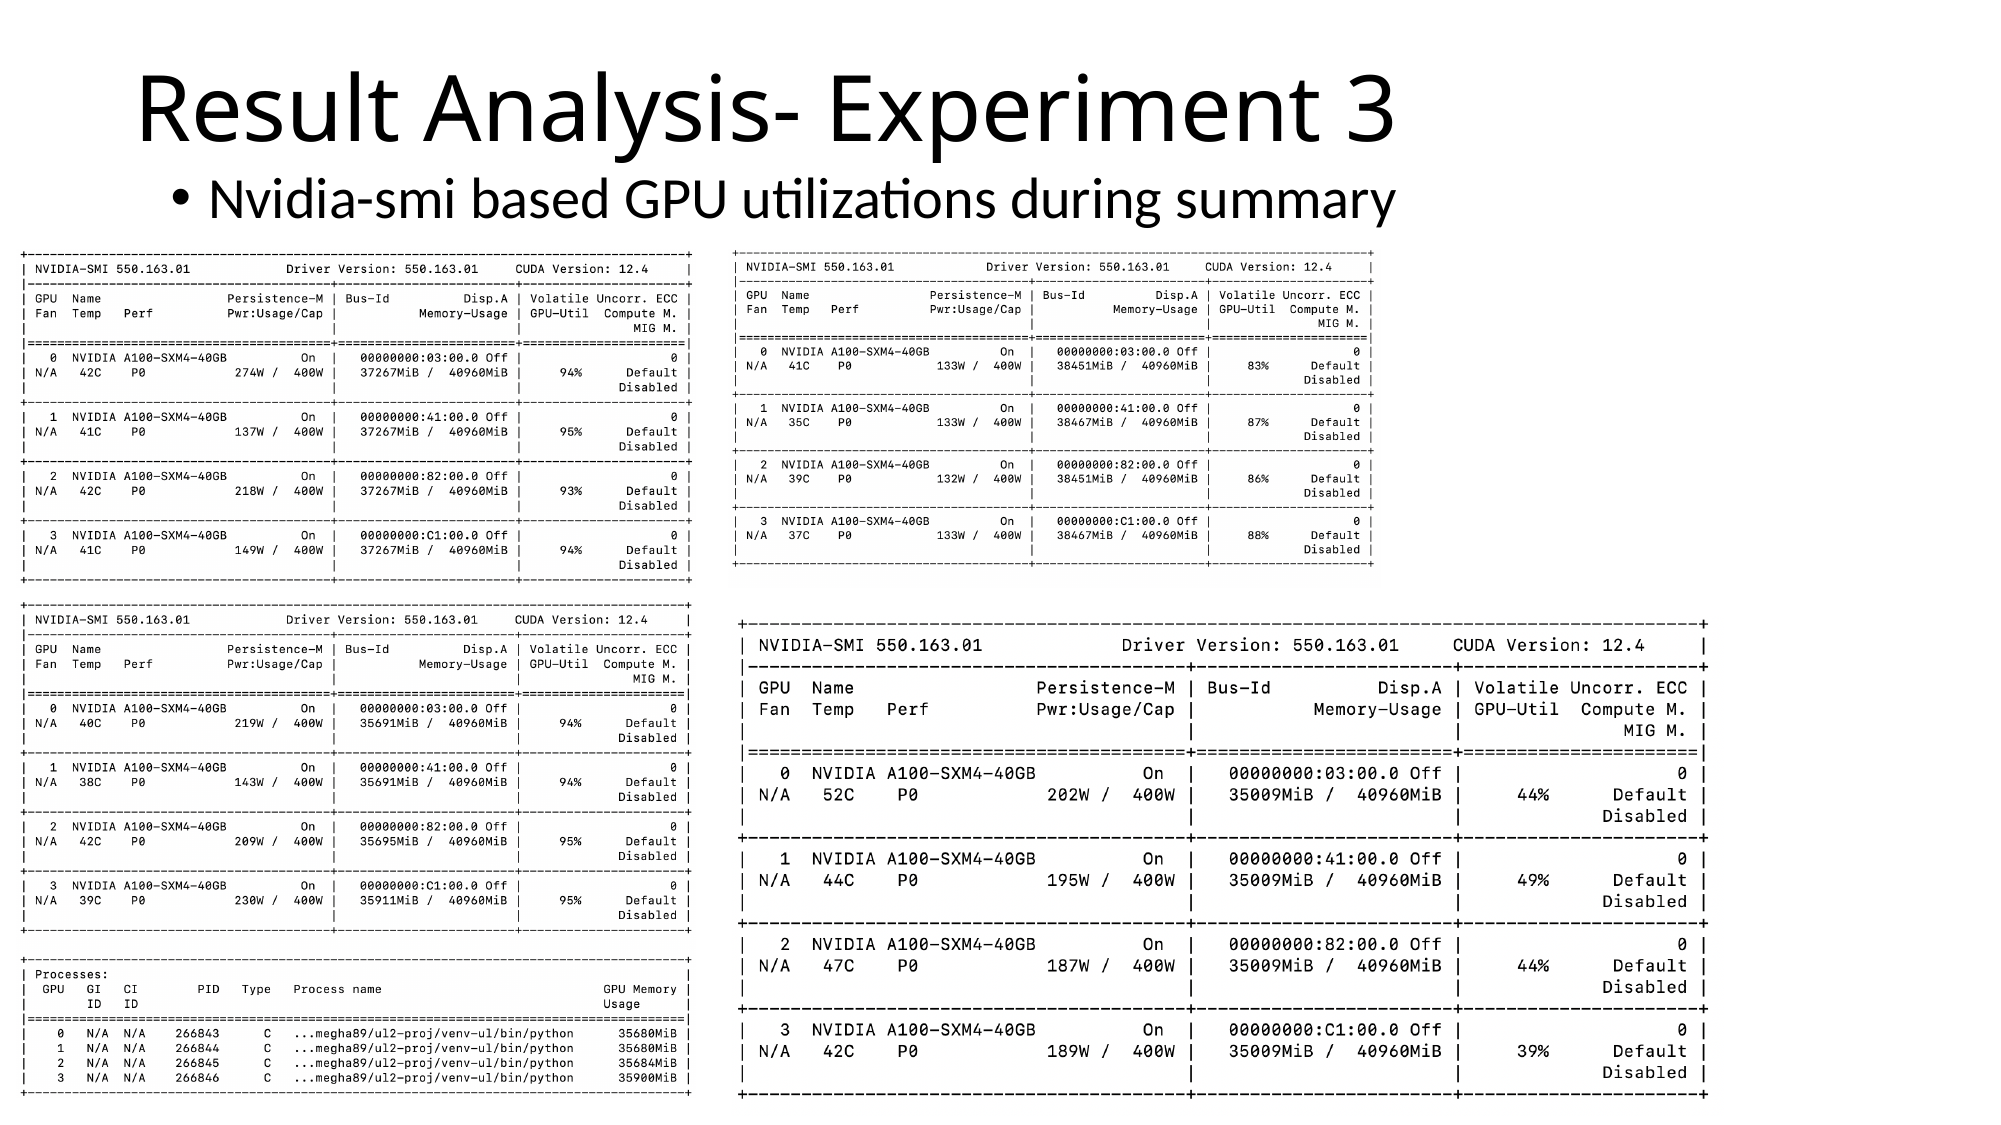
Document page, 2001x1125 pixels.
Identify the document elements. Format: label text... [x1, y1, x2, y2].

title Result Analysis- Experiment 3 [119, 3, 1845, 221]
picture [728, 249, 1381, 588]
picture [731, 616, 1724, 1116]
picture [15, 601, 696, 1098]
list Nvidia-smi based GPU utilizations during summary [155, 160, 1741, 875]
picture [15, 249, 696, 588]
